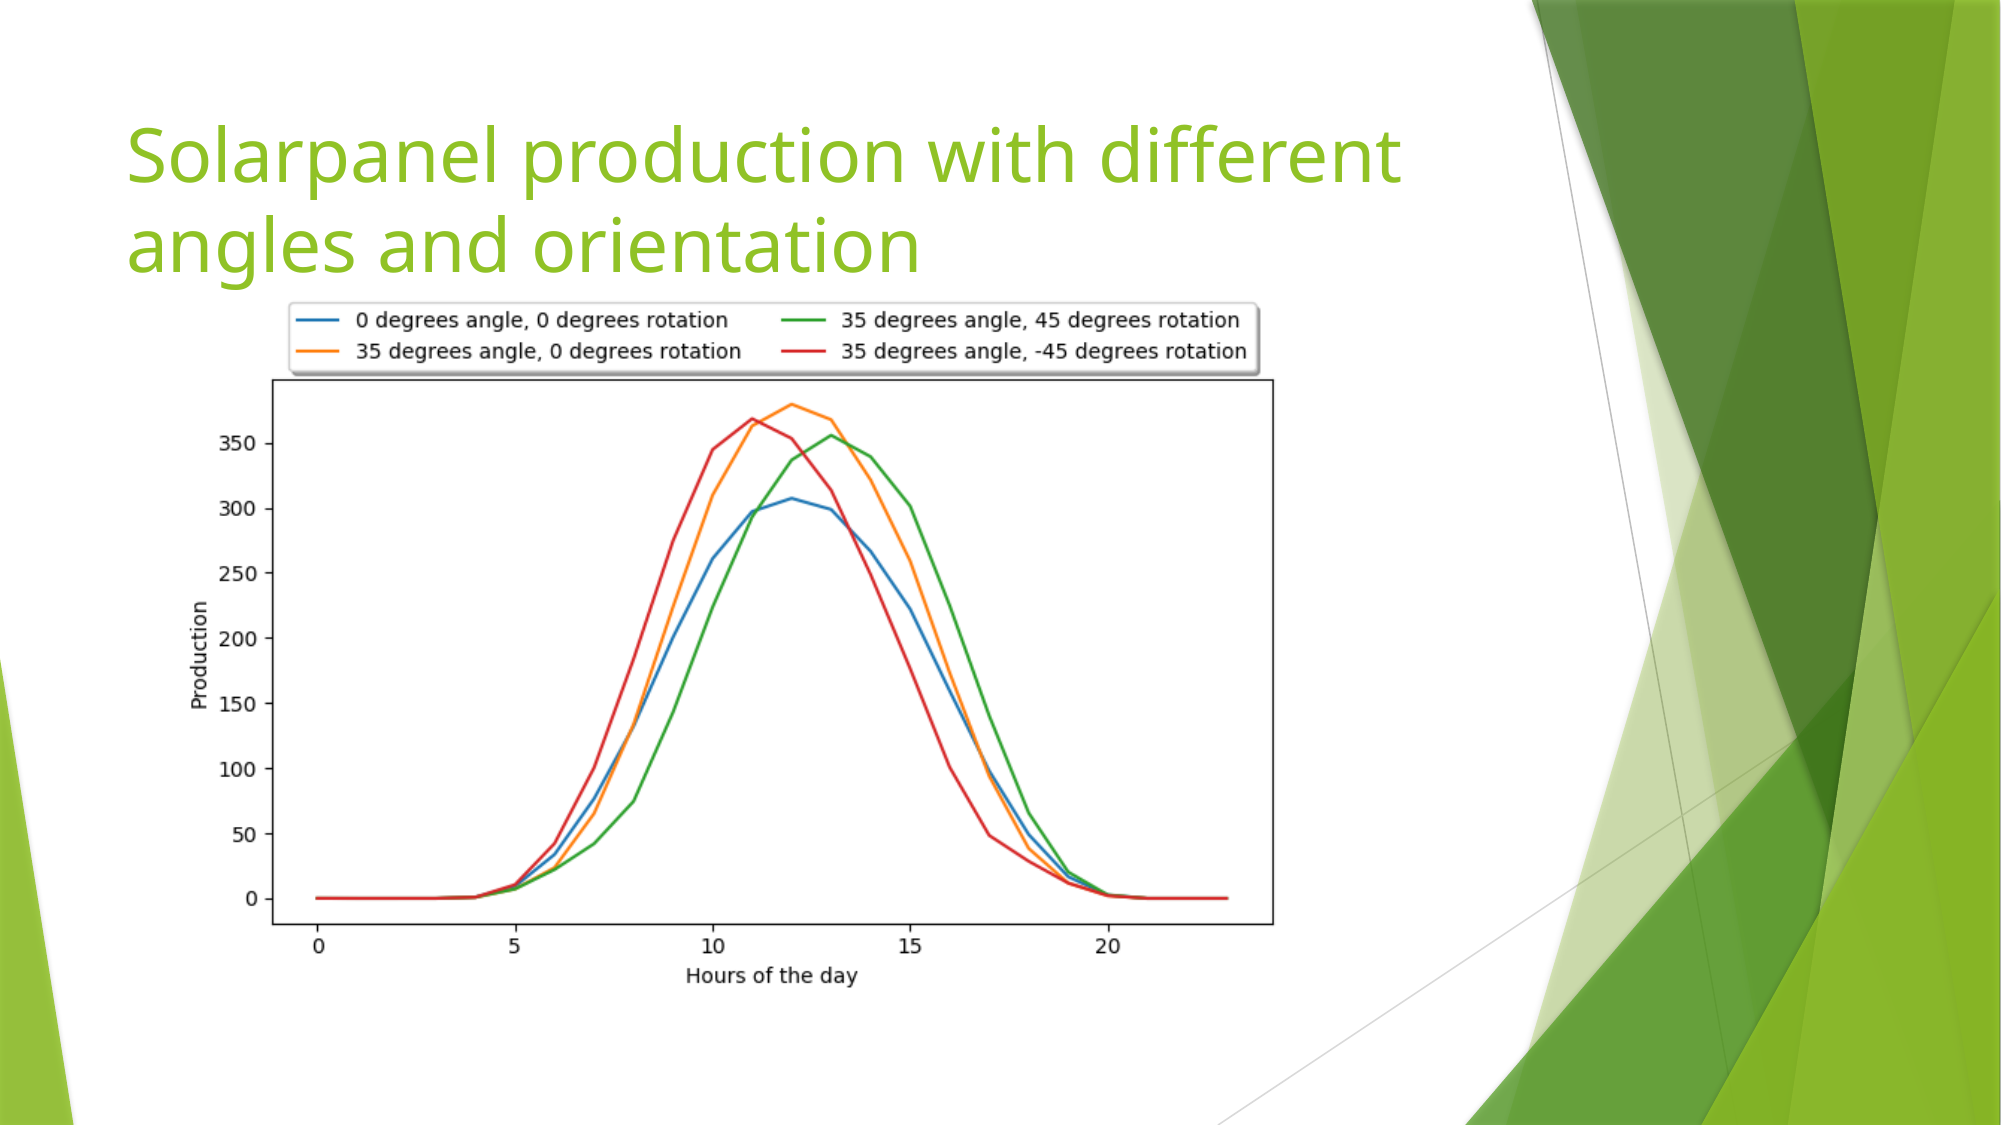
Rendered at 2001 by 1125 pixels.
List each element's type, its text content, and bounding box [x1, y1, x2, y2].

title Solarpanel production with different angles and orientation [111, 99, 1522, 317]
picture [173, 294, 1294, 1000]
